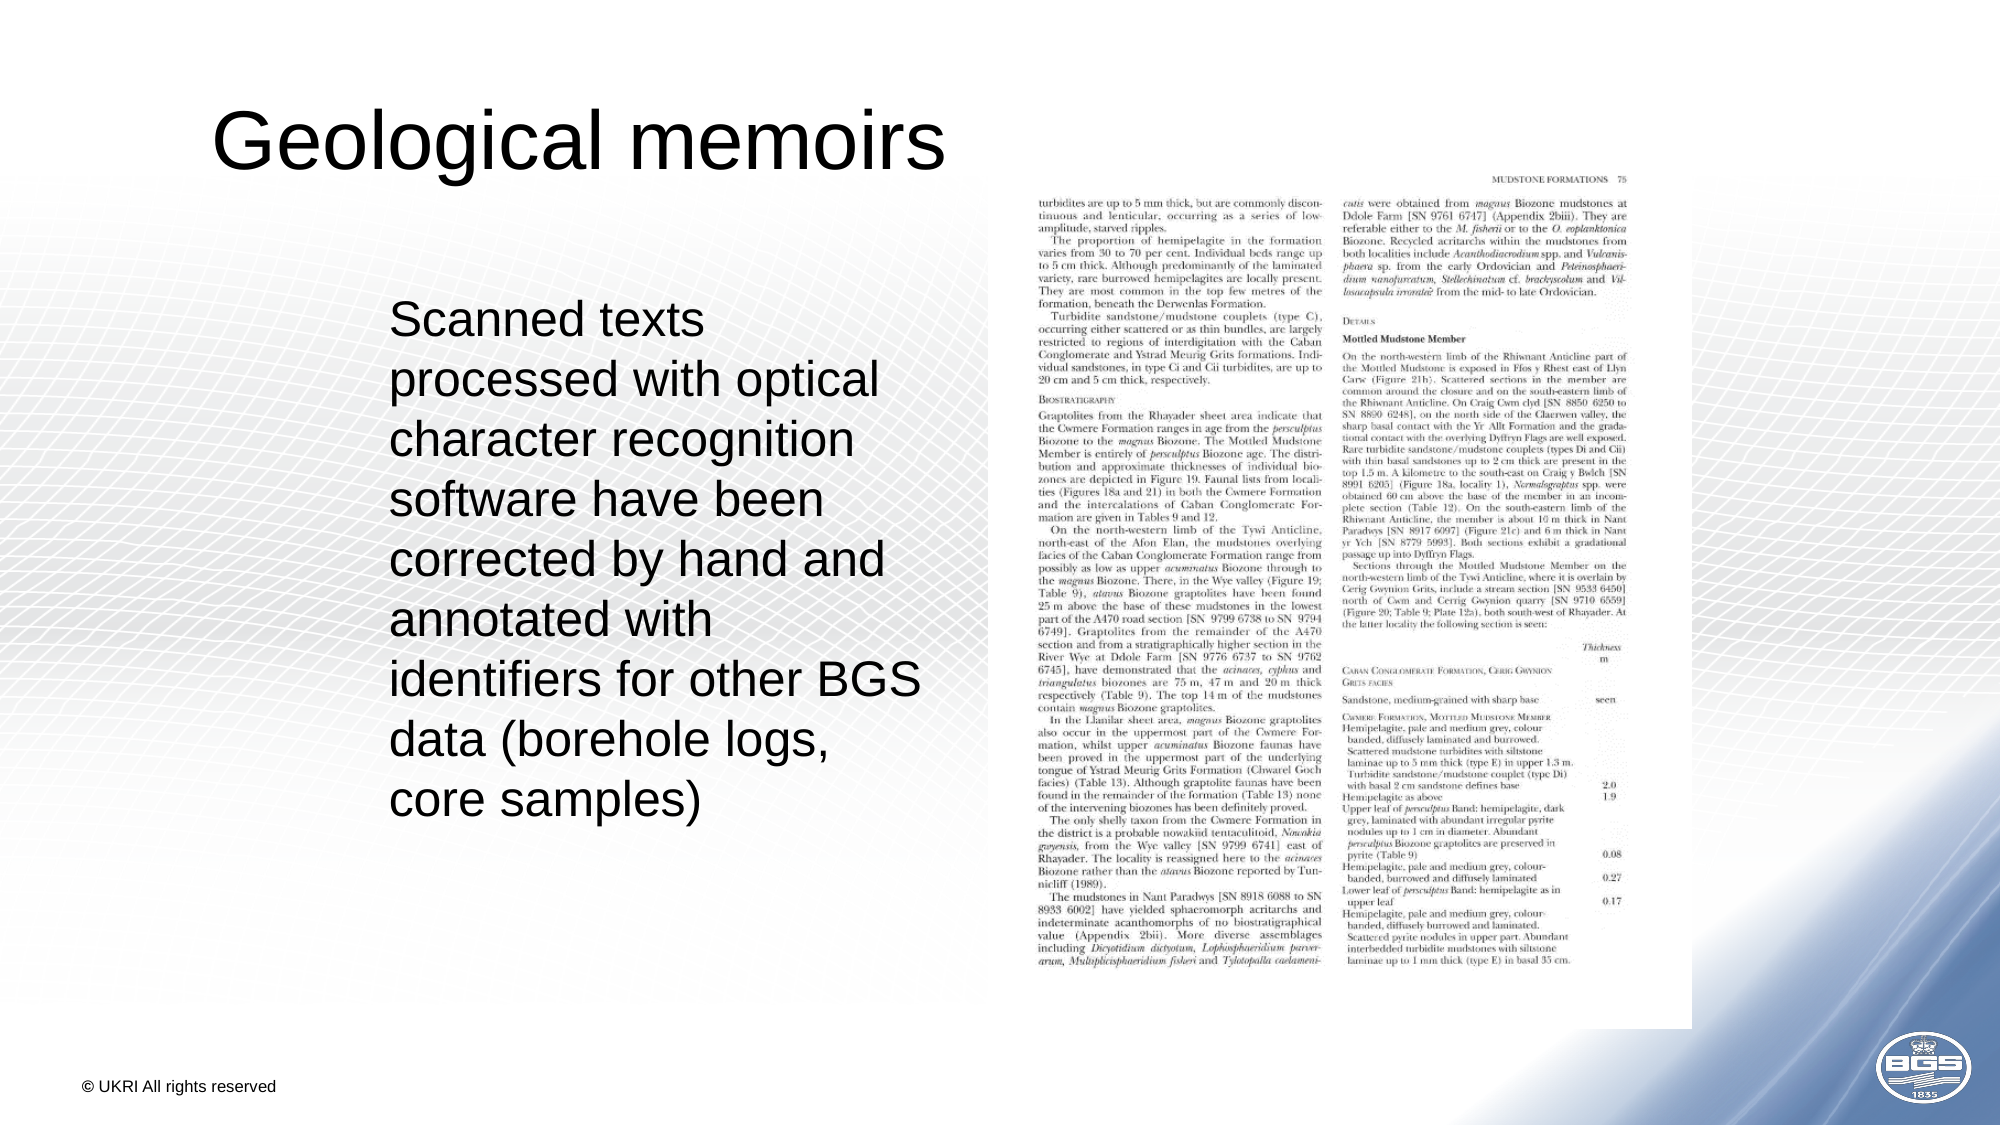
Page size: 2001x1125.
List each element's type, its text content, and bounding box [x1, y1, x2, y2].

picture [0, 0, 2000, 1125]
text_box Scanned texts processed with optical character recognition software have been corrected by hand and annotated with identifiers for other BGS data (borehole logs, core samples) [373, 278, 953, 834]
title Geological memoirs [196, 42, 1772, 231]
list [987, 131, 1692, 1029]
